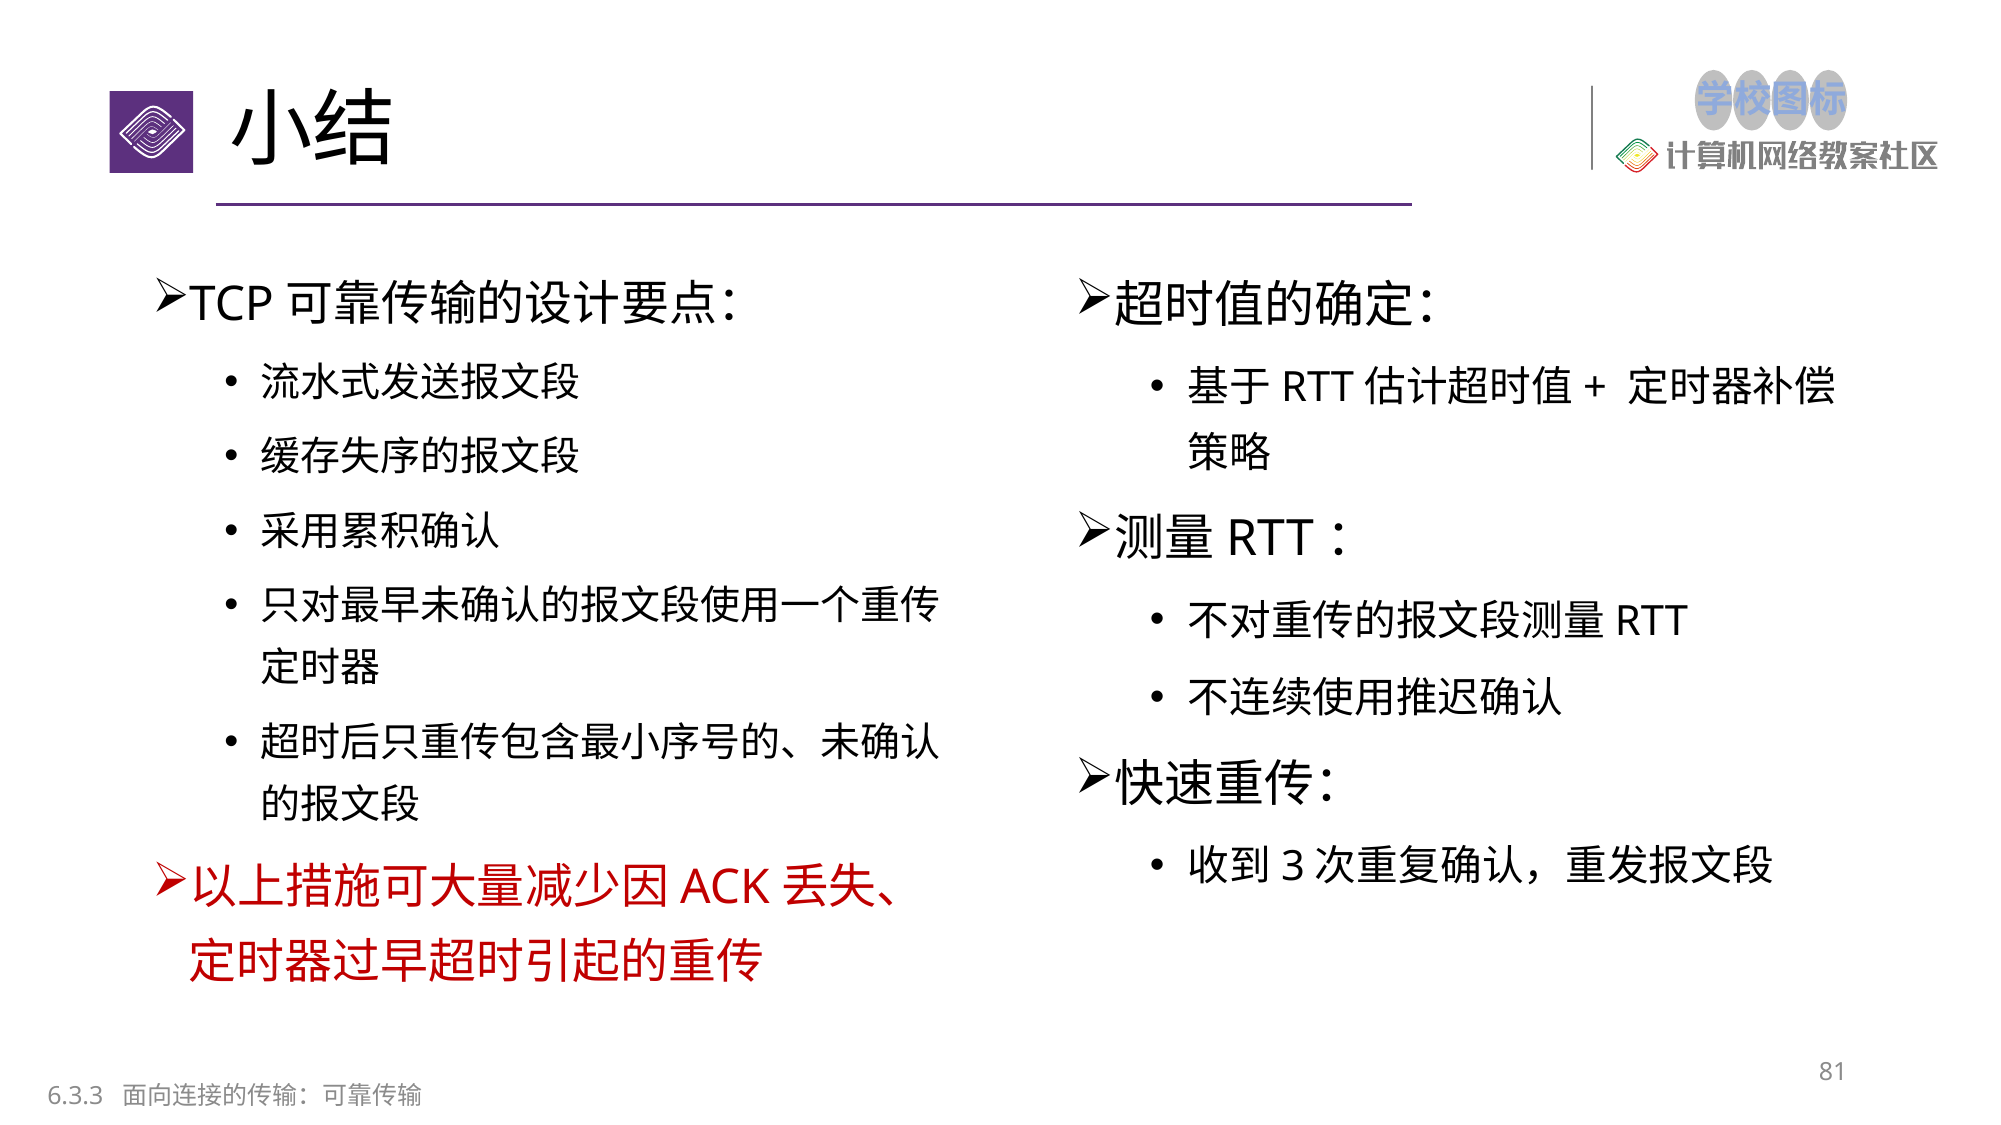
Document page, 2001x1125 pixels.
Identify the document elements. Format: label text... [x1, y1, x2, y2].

slide_number 81 [1412, 1042, 1863, 1103]
list TCP可靠传输的设计要点： 流水式发送报文段 缓存失序的报文段 采用累积确认 只对最早未确认的报文段使用一个重传定时器 超时后只重传包含最小序号的、未确认的报文段 以上措施可大量减少因ACK丢失、定时器过早超时引起的重传 [137, 247, 970, 1001]
text_box 超时值的确定： 基于RTT估计超时值+ 定时器补偿策略 测量RTT： 不对重传的报文段测量RTT 不连续使用推迟确认 快速重传： 收到3次重复确认，重发报文段 [1060, 247, 1862, 1000]
title 小结 [214, 59, 1564, 205]
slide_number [32, 1064, 508, 1125]
